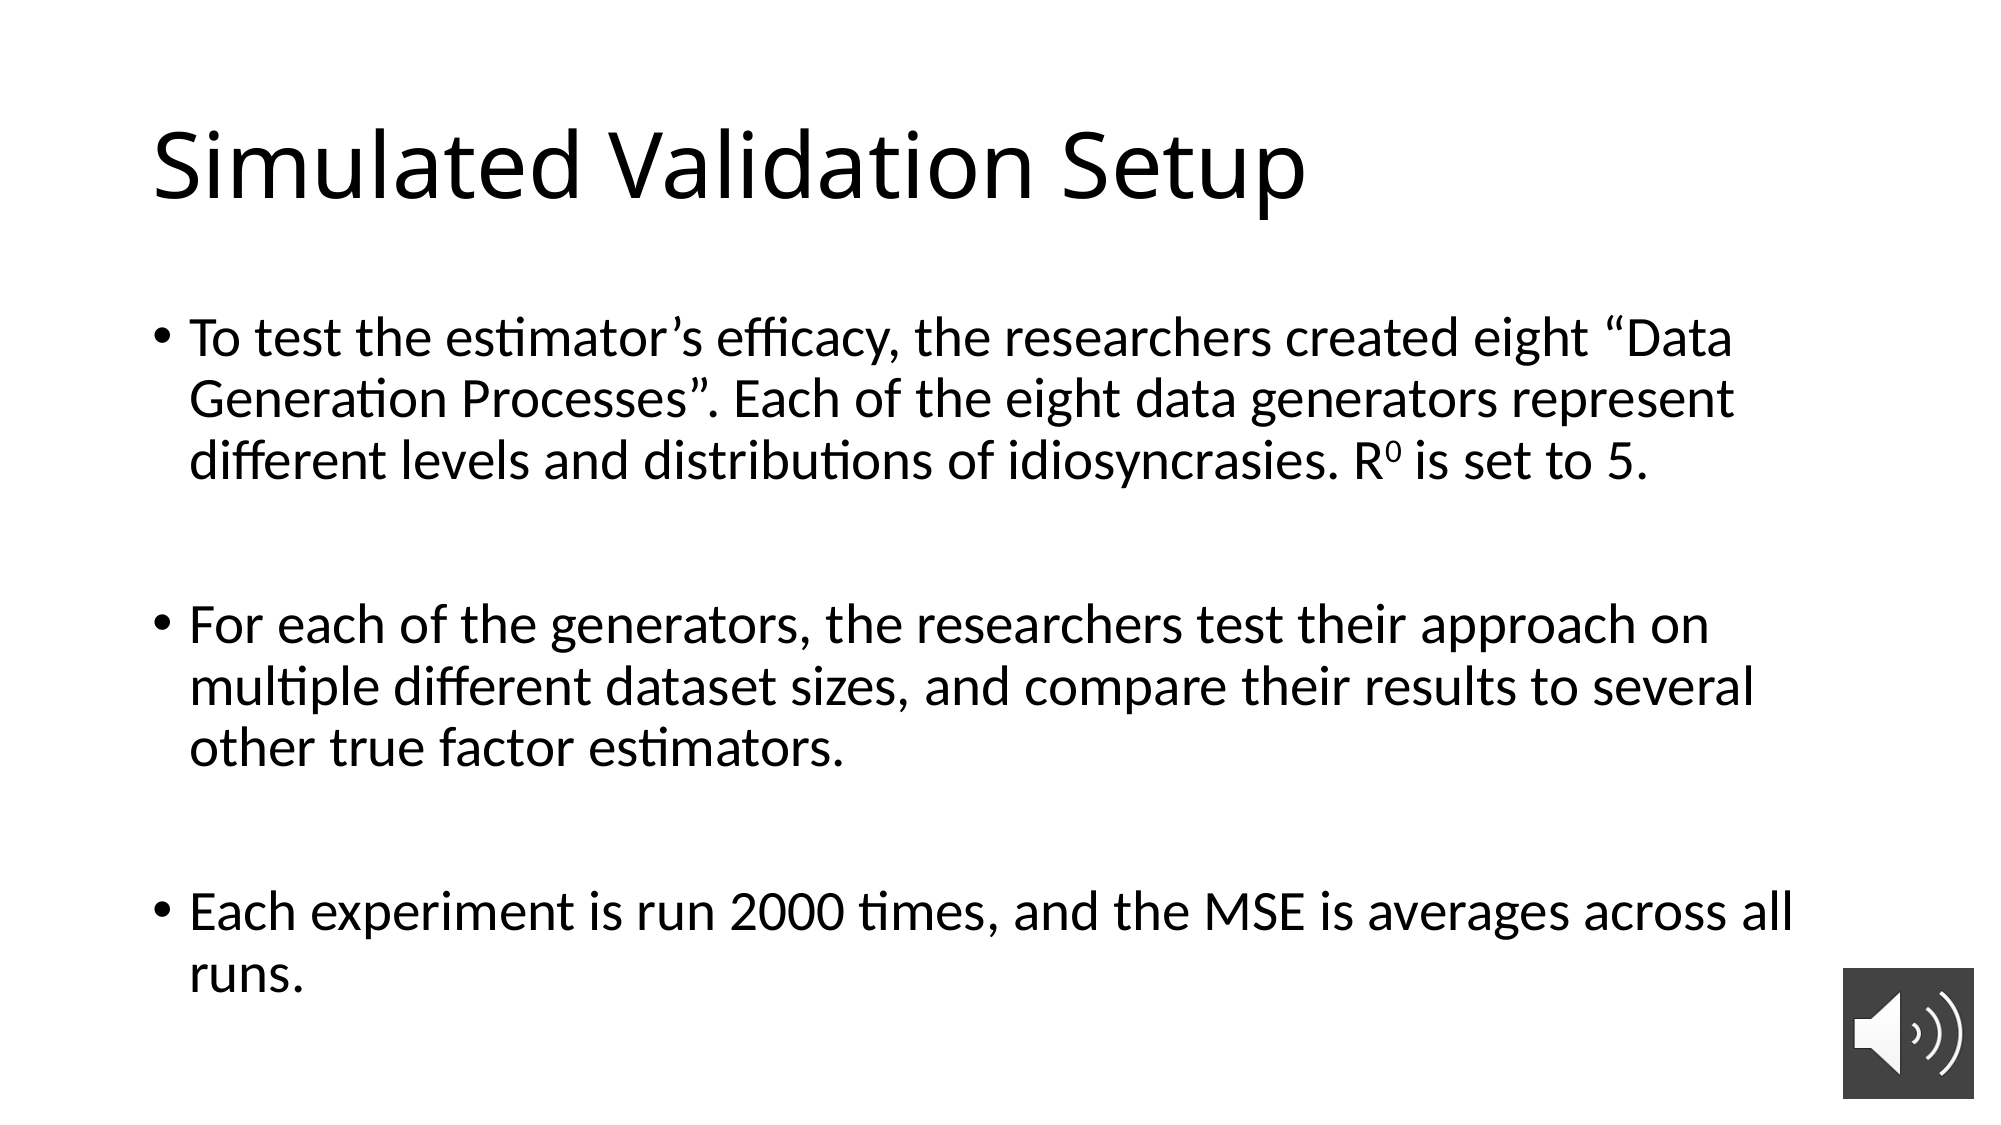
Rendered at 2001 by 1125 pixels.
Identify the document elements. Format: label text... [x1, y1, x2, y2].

picture [1841, 966, 1975, 1100]
list To test the estimator’s efficacy, the researchers created eight “Data Generation Processes”. Each of the eight data generators represent different levels and distributions of idiosyncrasies. R0 is set to 5. For each of the generators, the researchers test their approach on multiple different dataset sizes, and compare their results to several other true factor estimators. Each experiment is run 2000 times, and the MSE is averages across all runs. [137, 299, 1863, 1014]
title Simulated Validation Setup [137, 59, 1863, 278]
